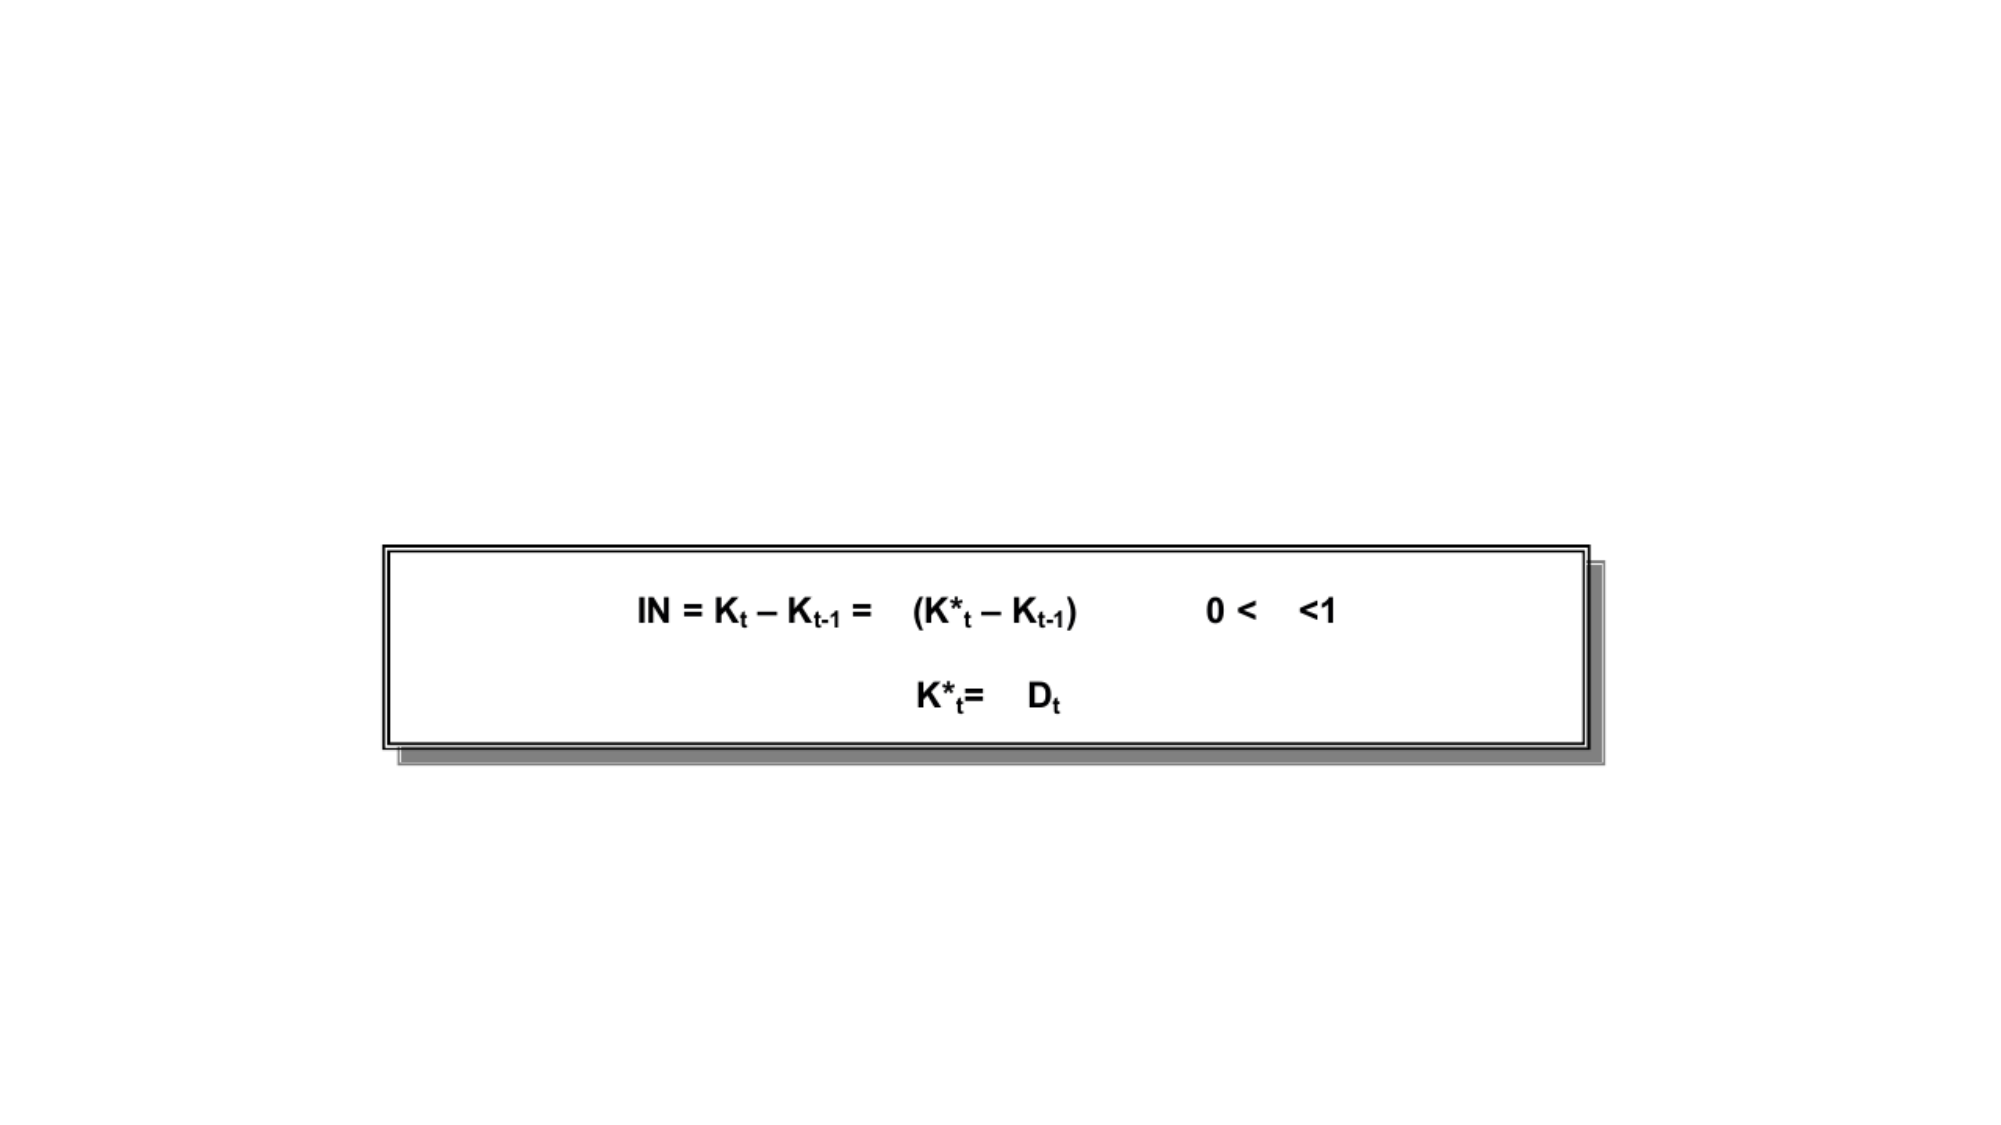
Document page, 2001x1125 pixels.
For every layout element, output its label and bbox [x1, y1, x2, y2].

list [378, 526, 1621, 786]
